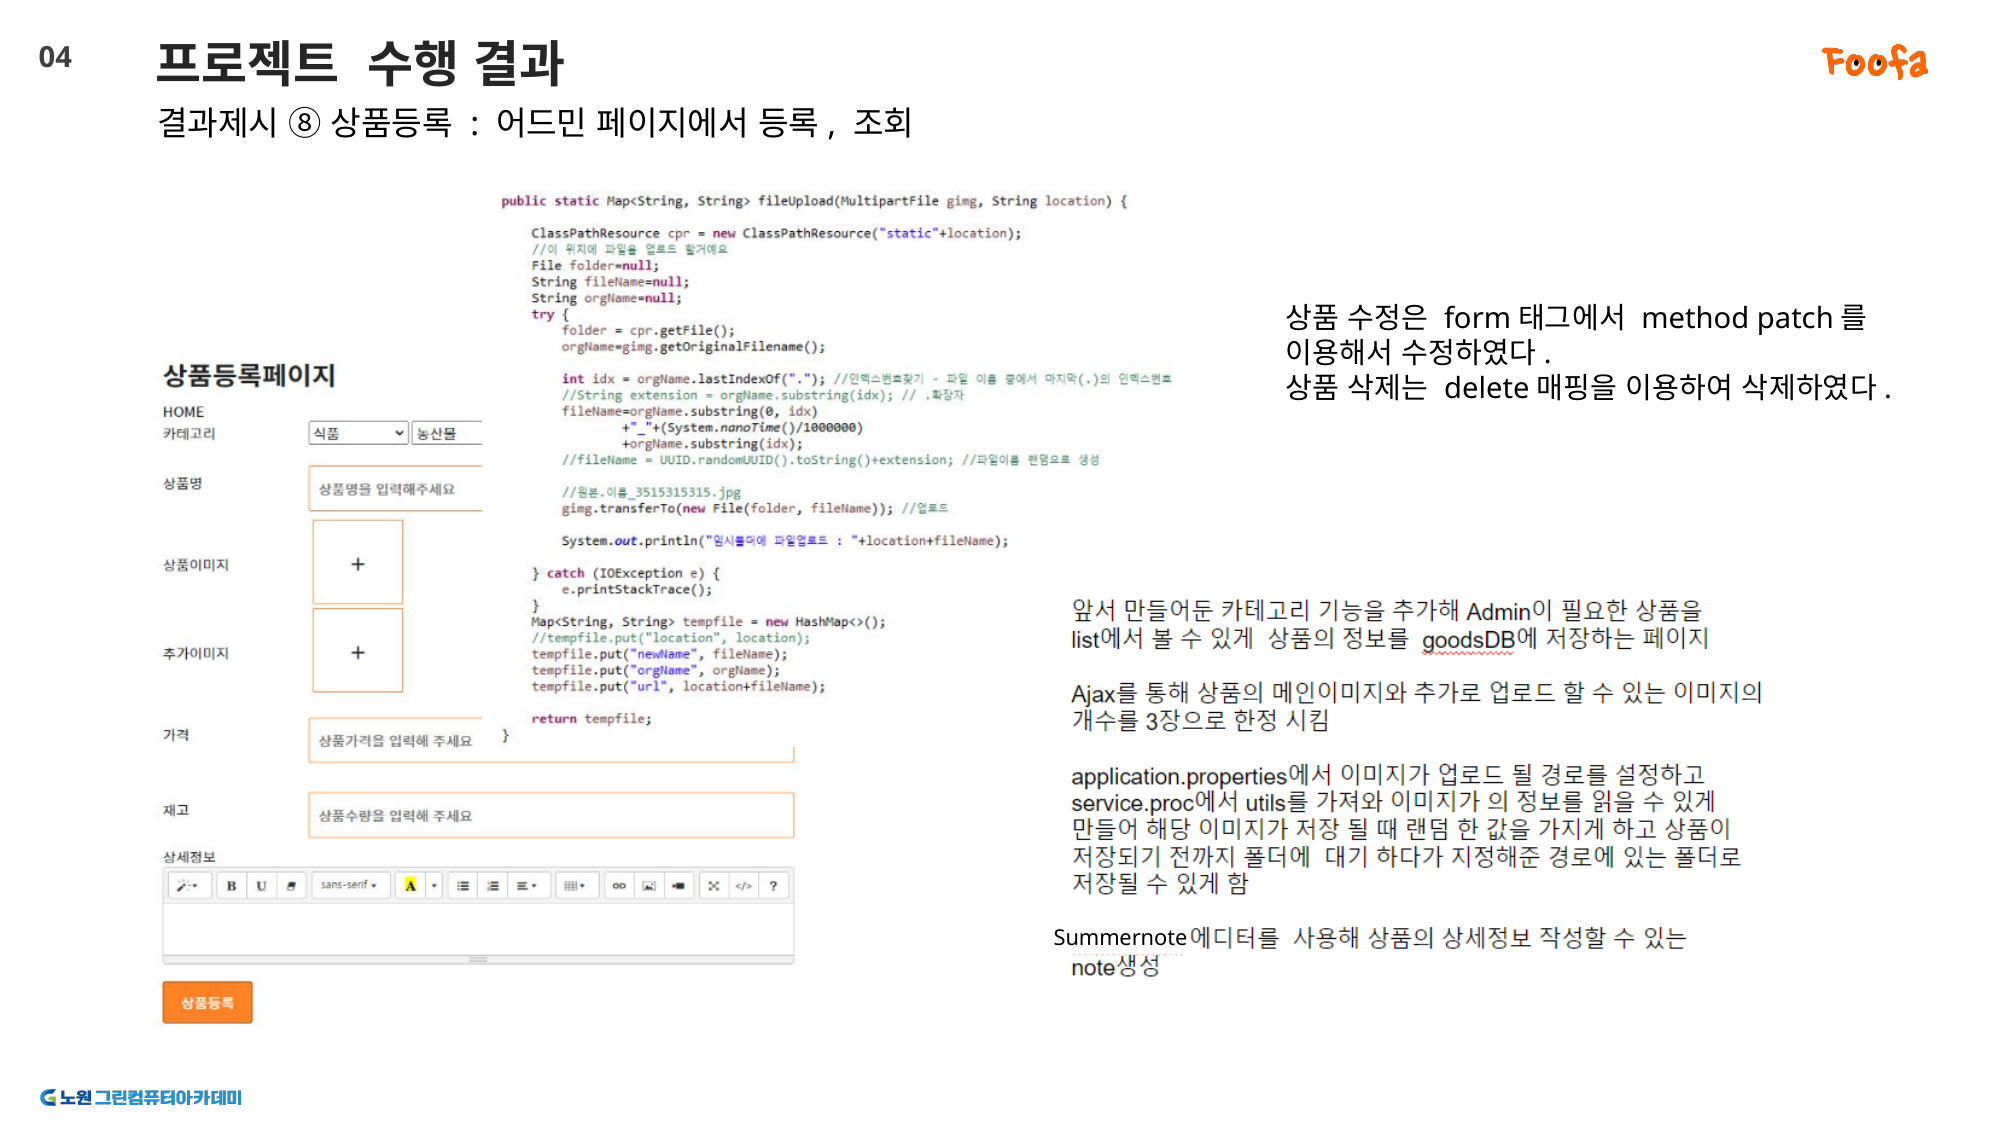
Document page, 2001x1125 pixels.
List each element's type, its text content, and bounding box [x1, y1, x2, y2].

picture [150, 190, 1777, 1031]
text_box 상품 수정은 form태그에서 method patch를 이용해서 수정하였다. 상품 삭제는 delete매핑을 이용하여 삭제하였다. [1780, 291, 1928, 447]
picture [39, 1089, 241, 1106]
text_box 04 [23, 30, 140, 81]
picture [1821, 43, 1929, 80]
text_box 프로젝트 수행 결과 [140, 25, 653, 100]
text_box 결과제시 ⑧ 상품등록 : 어드민 페이지에서 등록, 조회 [142, 94, 1143, 190]
